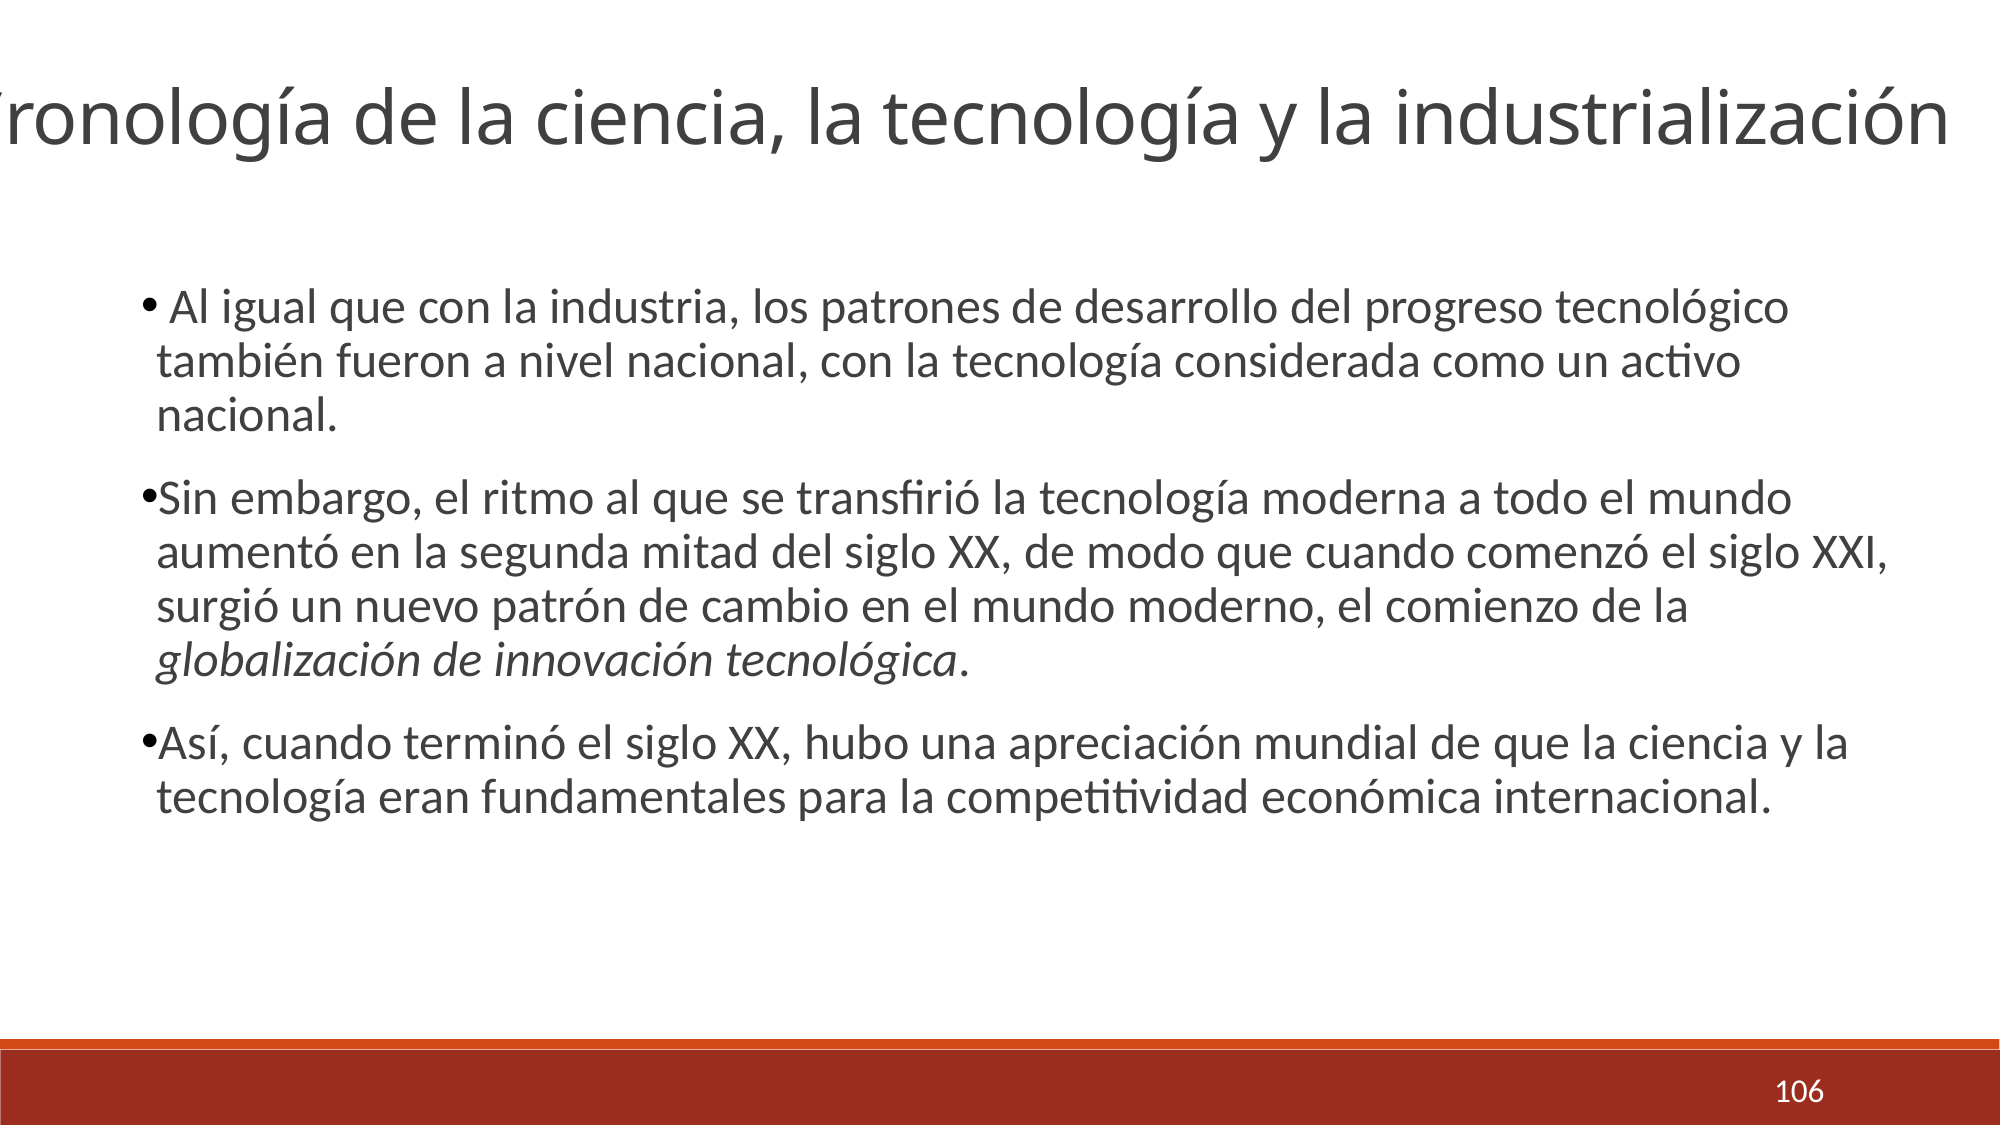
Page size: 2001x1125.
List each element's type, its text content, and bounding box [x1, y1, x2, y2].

slide_number 106 [1624, 1059, 1840, 1120]
text_box Cronología de la ciencia, la tecnología y la industrialización [0, 62, 1968, 168]
text_box Al igual que con la industria, los patrones de desarrollo del progreso tecnológico también fueron a nivel nacional, con la tecnología considerada como un activo nacional. Sin embargo, el ritmo al que se transfirió la tecnología moderna a todo el mundo aumentó en la segunda mitad del siglo XX, de modo que cuando comenzó el siglo XXI, surgió un nuevo patrón de cambio en el mundo moderno, el comienzo de la globalización de innovación tecnológica. Así, cuando terminó el siglo XX, hubo una apreciación mundial de que la ciencia y la tecnología eran fundamentales para la competitividad económica internacional. [126, 272, 1907, 1004]
